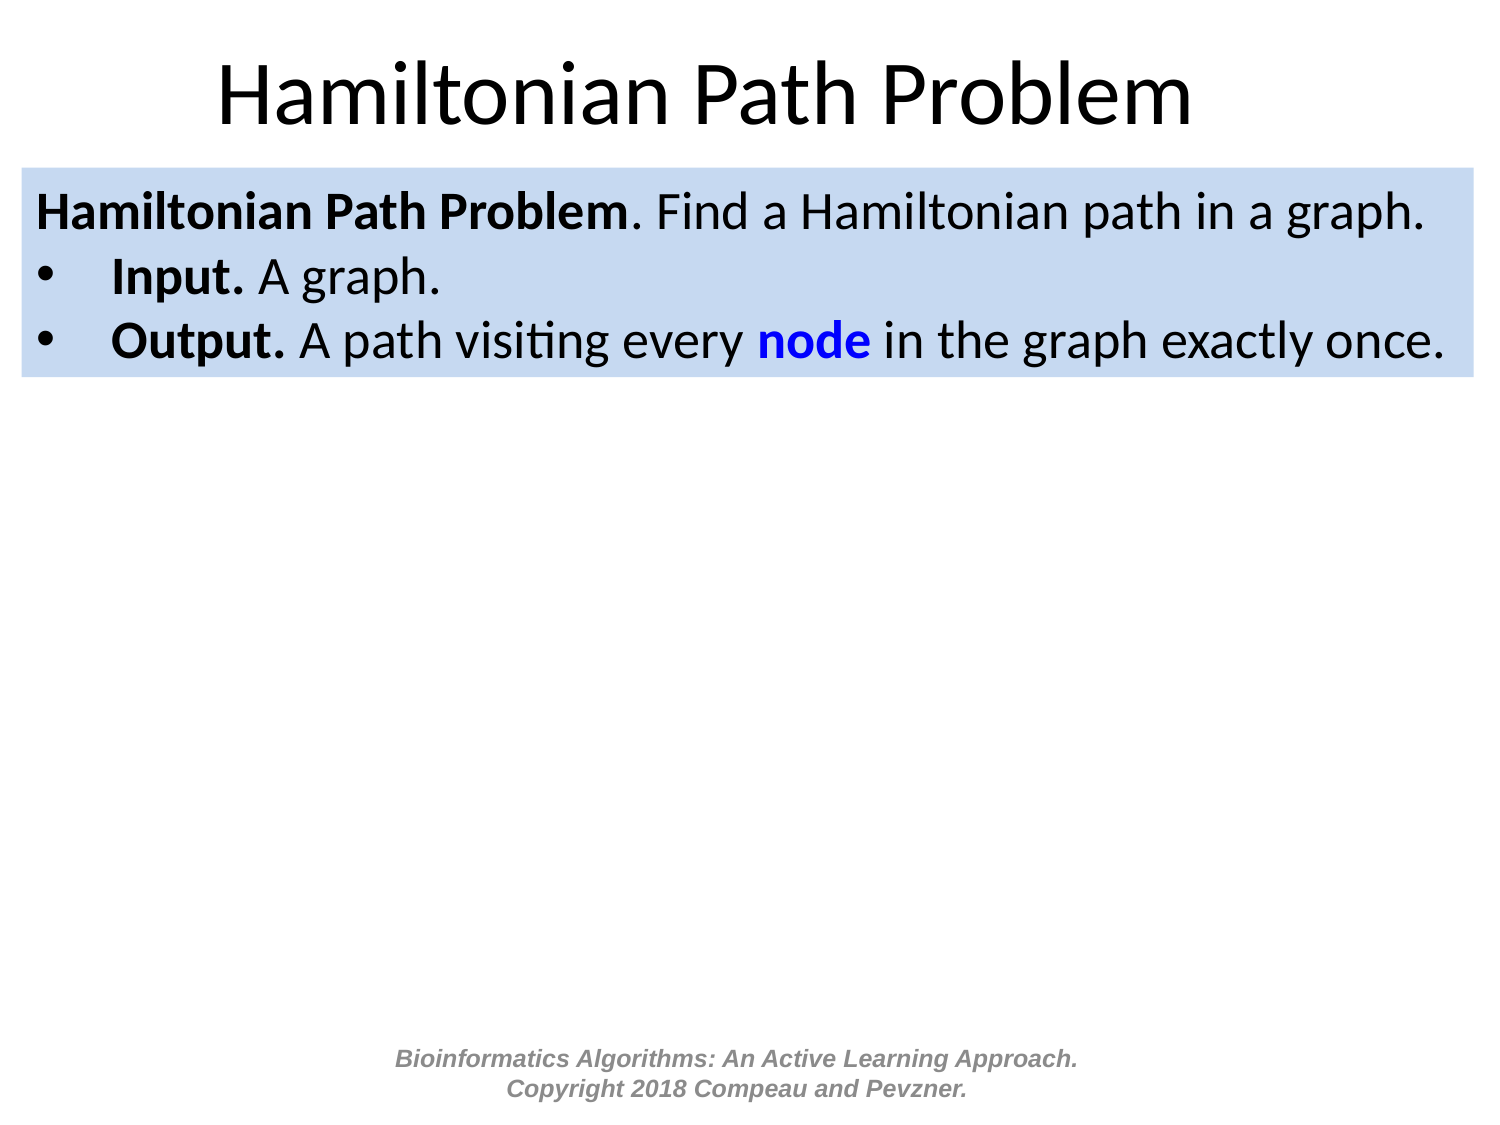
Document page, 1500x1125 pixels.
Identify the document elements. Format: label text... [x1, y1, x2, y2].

text_box Hamiltonian Path Problem. Find a Hamiltonian path in a graph. Input. A graph. Output. A path visiting every node in the graph exactly once. [21, 167, 1474, 378]
footer Bioinformatics Algorithms: An Active Learning Approach. Copyright 2018 Compeau and Pevzner. [324, 1042, 1150, 1103]
text_box Hamiltonian Path Problem [72, 24, 1423, 150]
